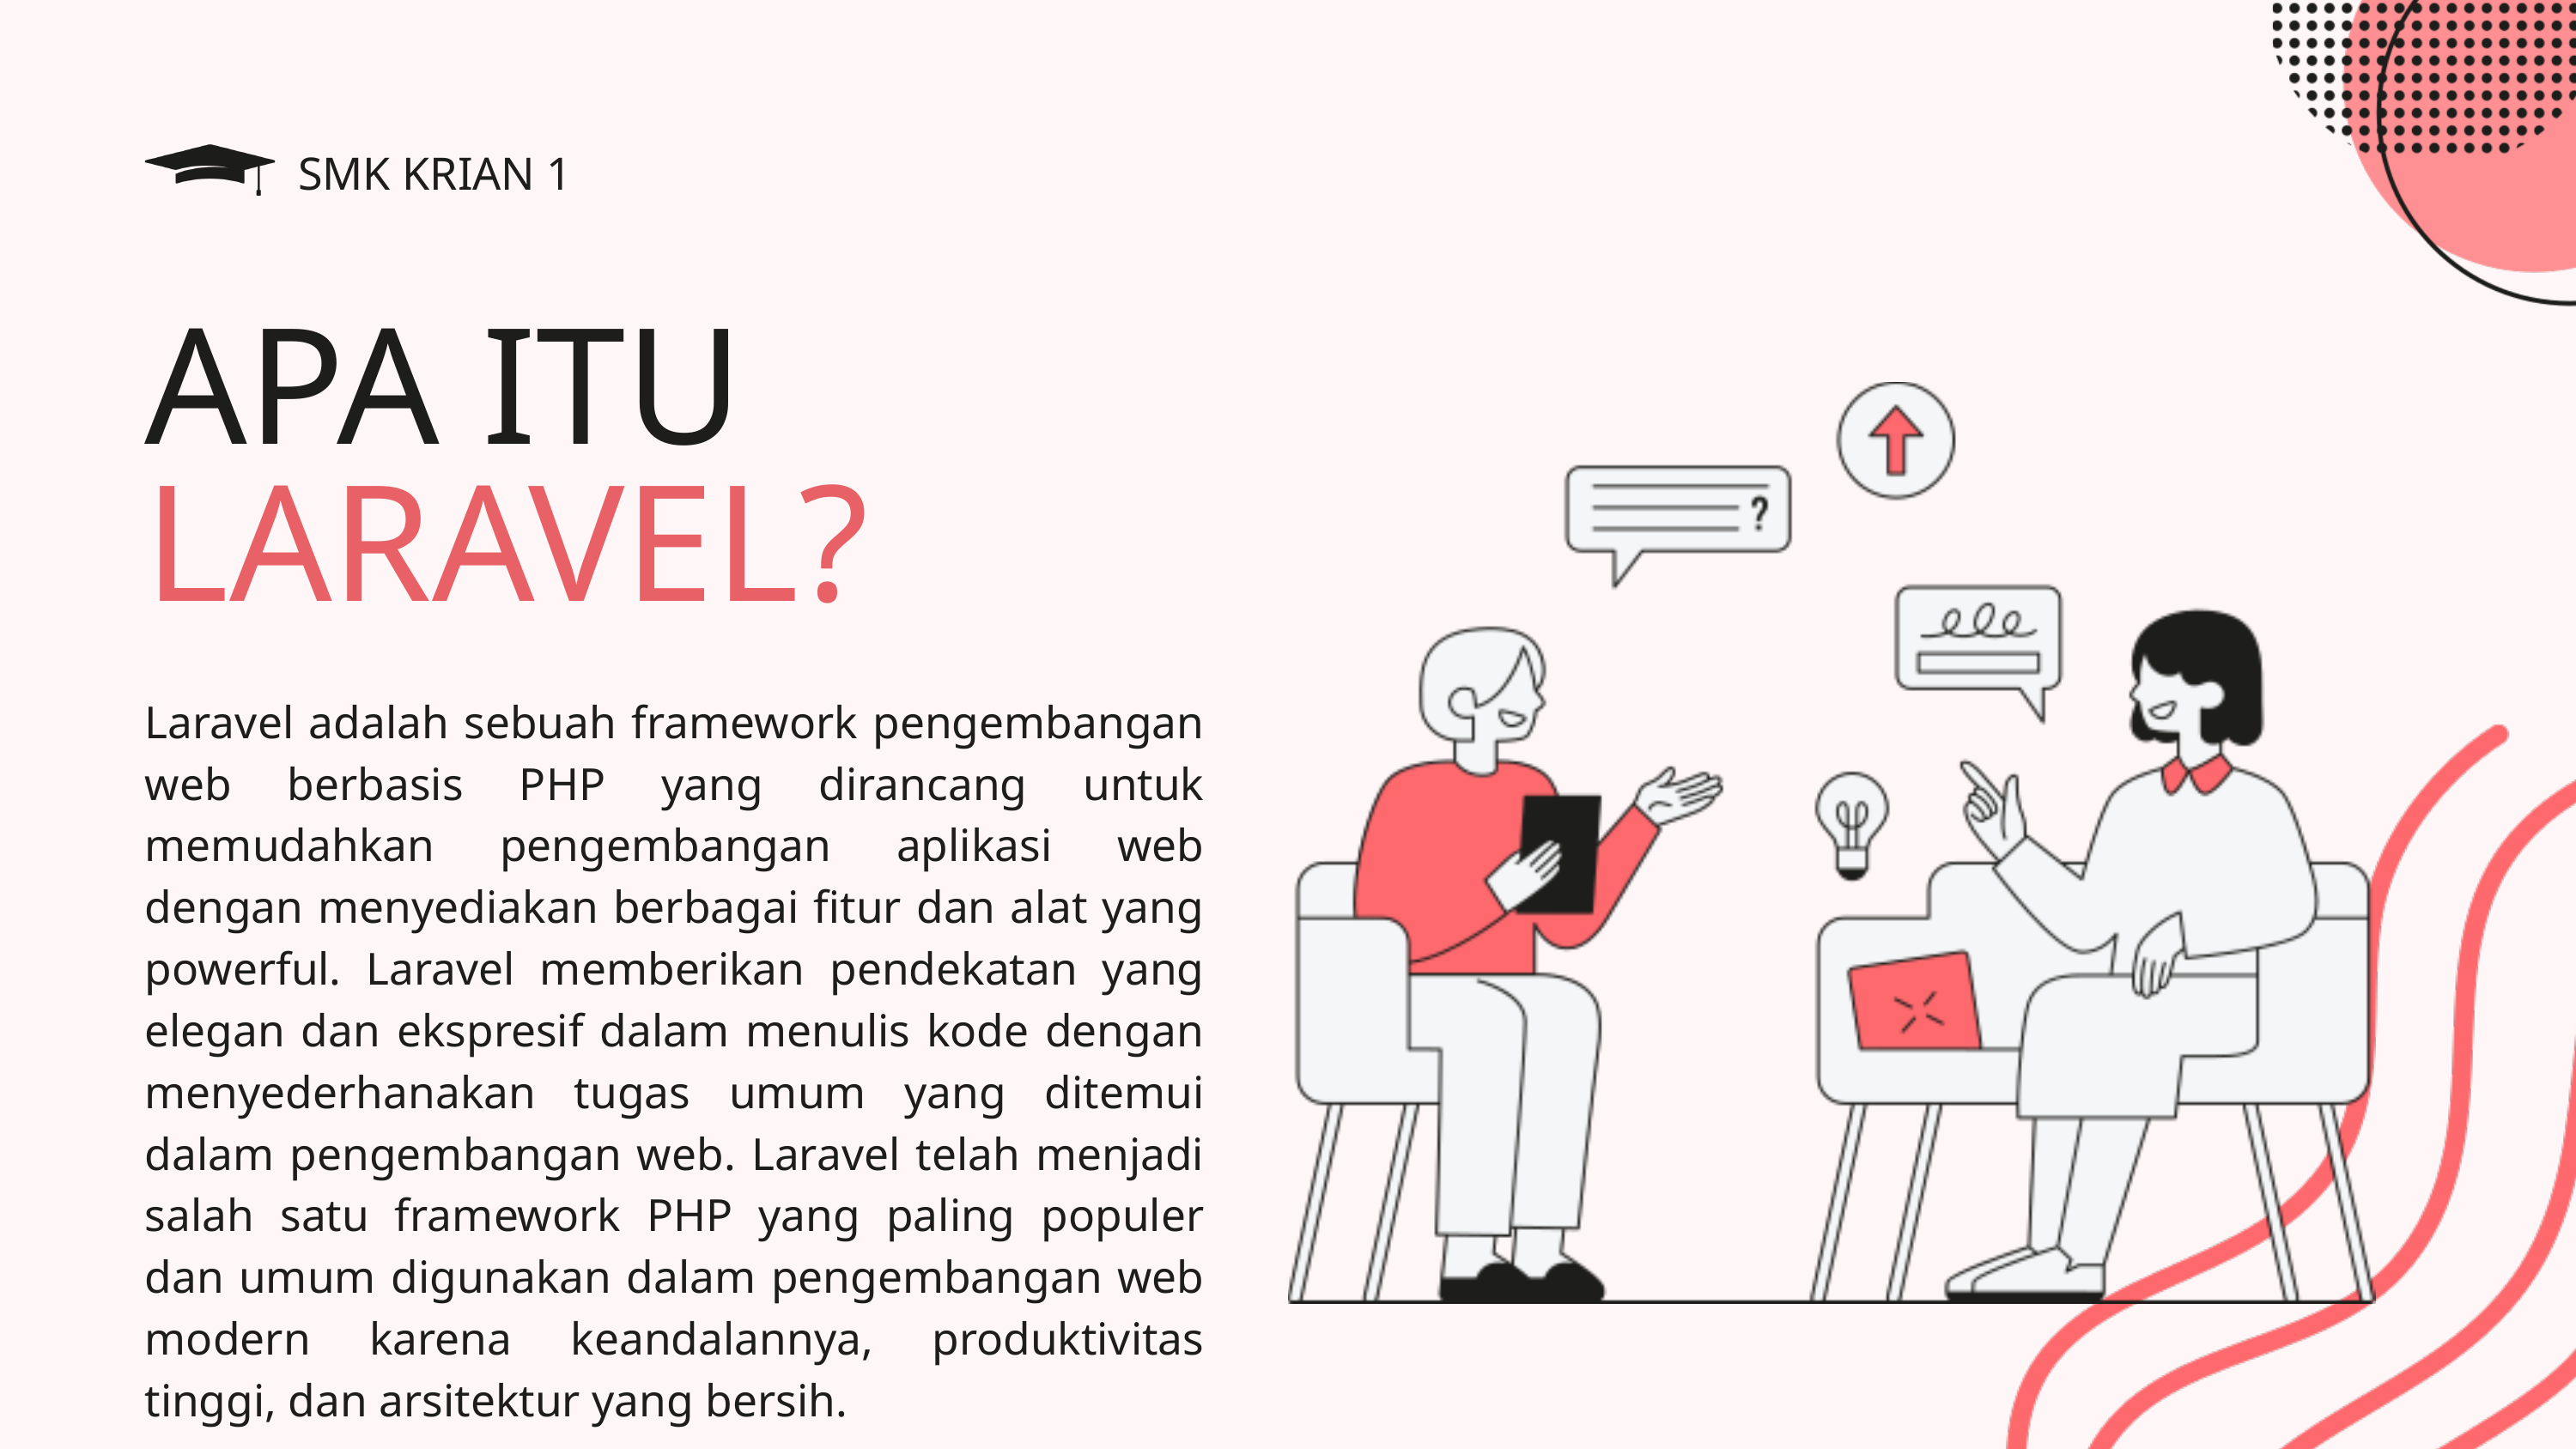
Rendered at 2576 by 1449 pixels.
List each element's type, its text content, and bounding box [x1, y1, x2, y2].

text_box [2005, 724, 2576, 1449]
text_box [2272, 0, 2576, 306]
text_box APA ITU LARAVEL? [144, 318, 1289, 634]
text_box Laravel adalah sebuah framework pengembangan web berbasis PHP yang dirancang untuk memudahkan pengembangan aplikasi web dengan menyediakan berbagai fitur dan alat yang powerful. Laravel memberikan pendekatan yang elegan dan ekspresif dalam menulis kode dengan menyederhanakan tugas umum yang ditemui dalam pengembangan web. Laravel telah menjadi salah satu framework PHP yang paling populer dan umum digunakan dalam pengembangan web modern karena keandalannya, produktivitas tinggi, dan arsitektur yang bersih. [144, 685, 1206, 1426]
text_box [144, 144, 276, 197]
text_box [1288, 382, 2377, 1304]
text_box SMK KRIAN 1 [298, 136, 954, 200]
